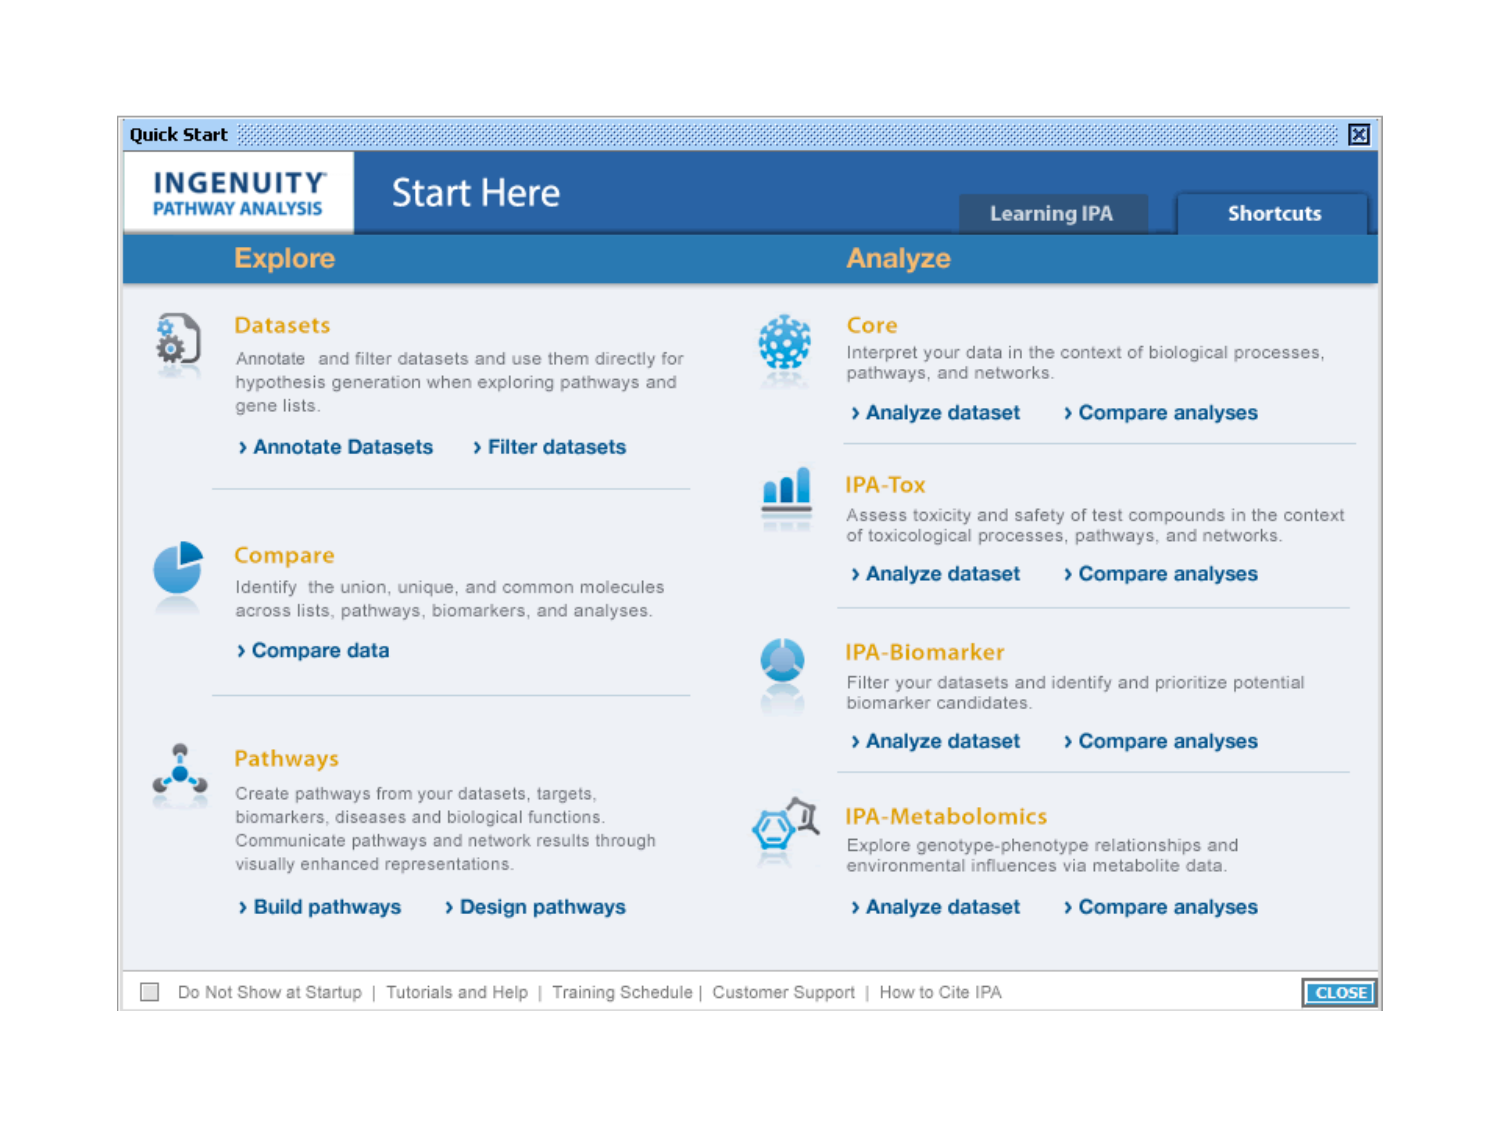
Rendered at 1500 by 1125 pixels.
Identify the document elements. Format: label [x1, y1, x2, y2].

picture [116, 113, 1383, 1012]
